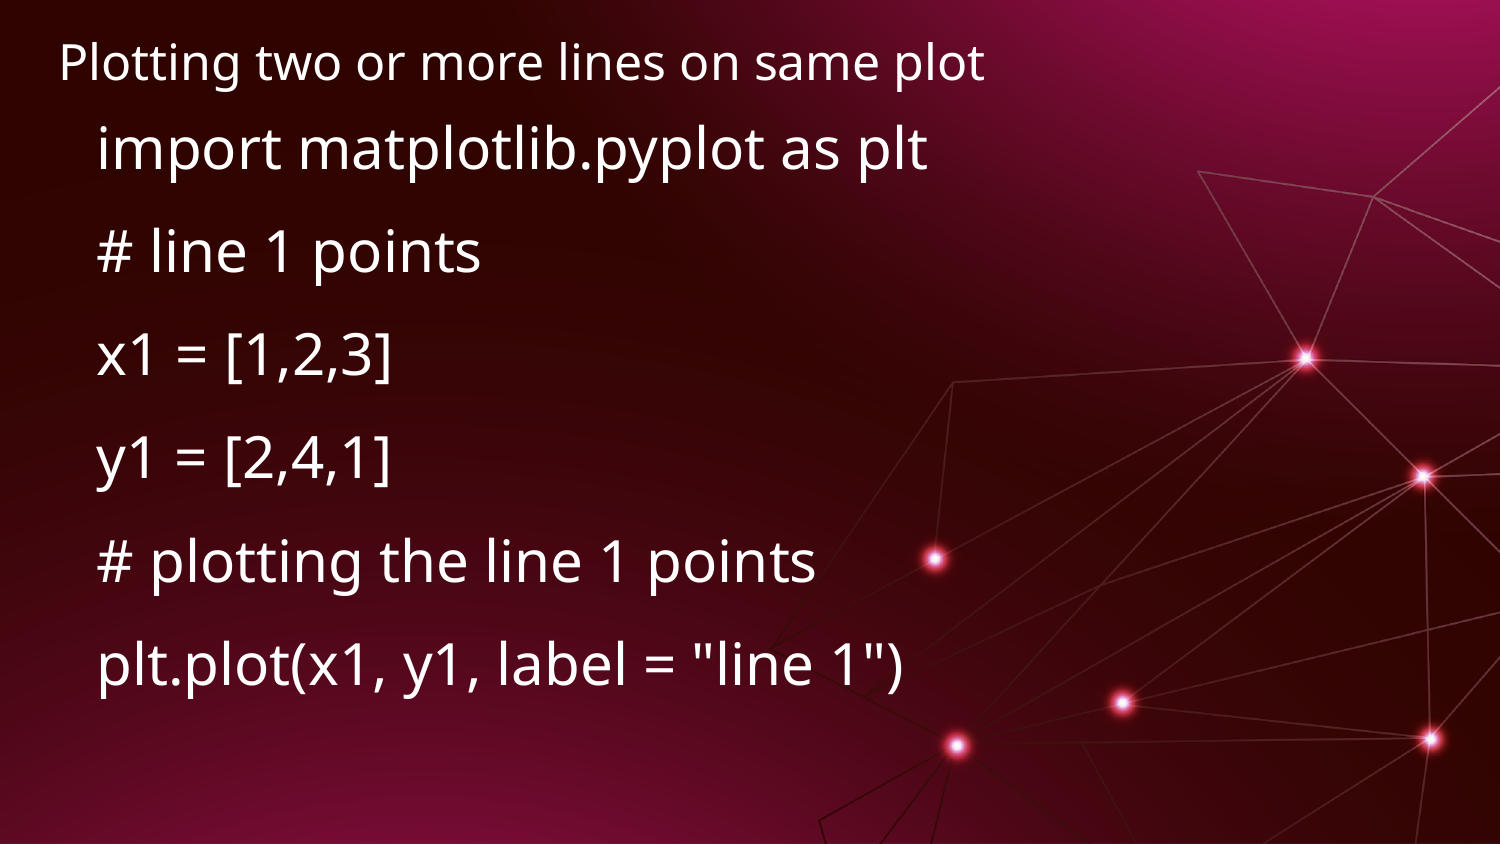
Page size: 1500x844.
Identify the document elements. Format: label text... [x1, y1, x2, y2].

title Plotting two or more lines on same plot [43, 15, 1401, 149]
list import matplotlib.pyplot as plt # line 1 points x1 = [1,2,3] y1 = [2,4,1] # plotting the line 1 points plt.plot(x1, y1, label = "line 1") [81, 95, 1440, 480]
picture [0, 0, 1500, 844]
